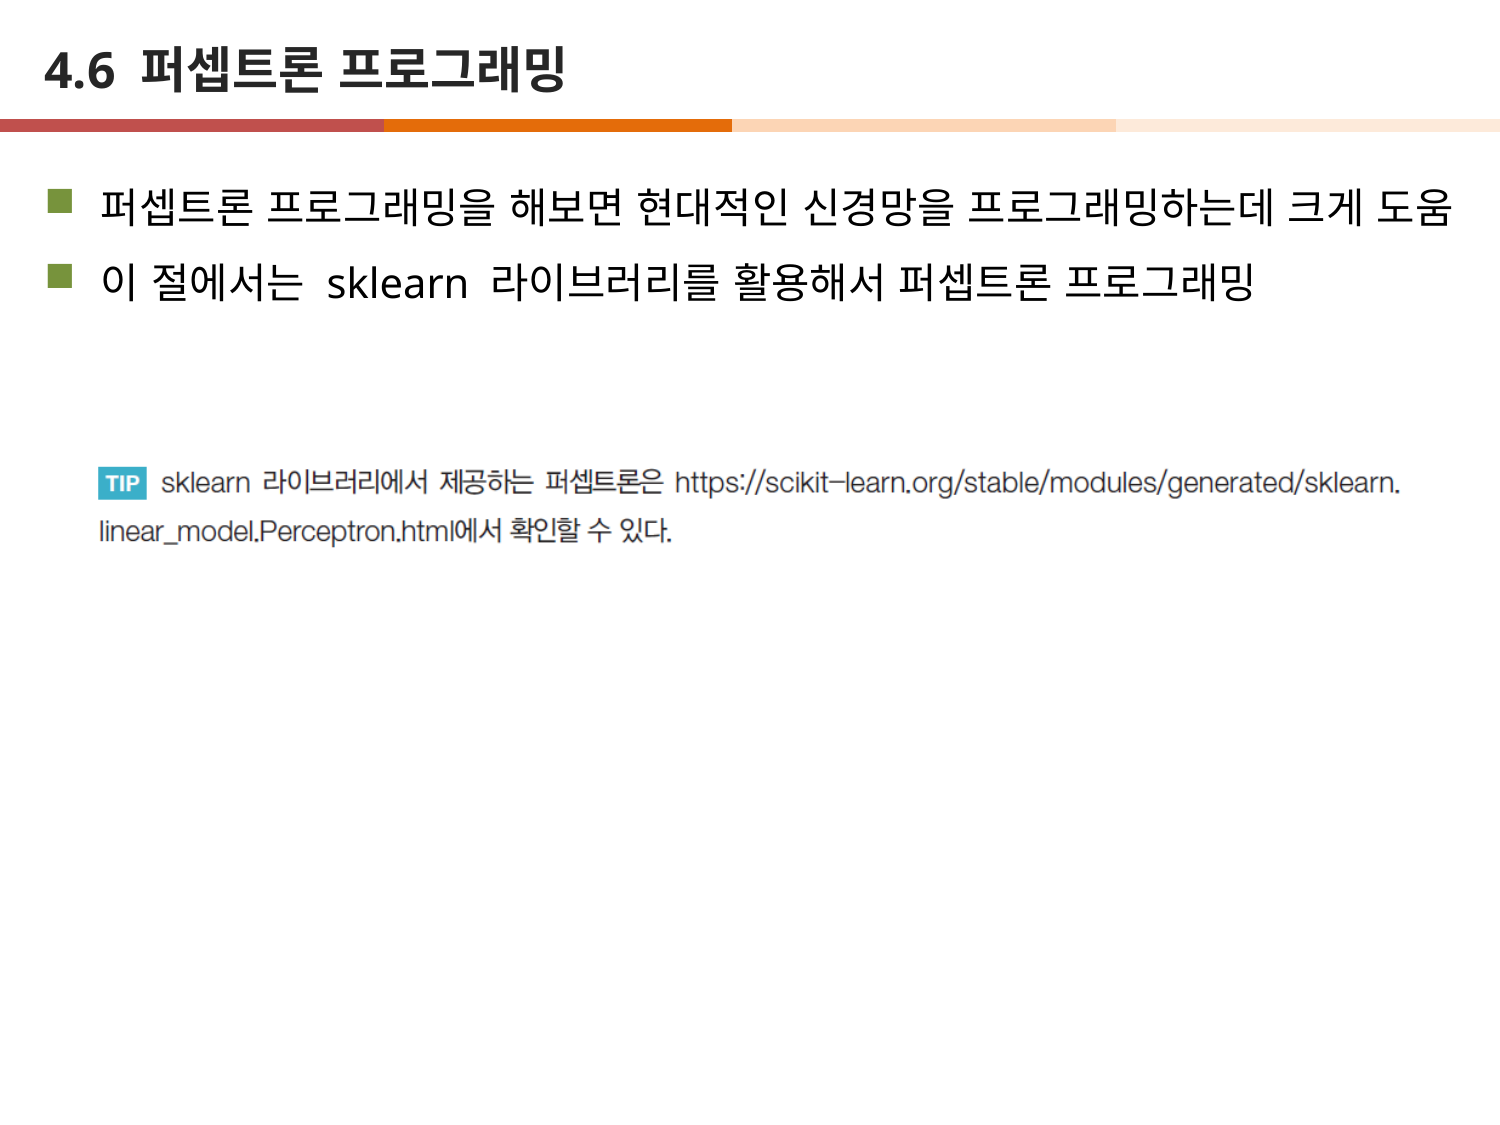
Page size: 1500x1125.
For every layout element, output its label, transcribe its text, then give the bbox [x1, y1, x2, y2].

title 4.6 퍼셉트론 프로그래밍 [29, 23, 1270, 114]
list 퍼셉트론 프로그래밍을 해보면 현대적인 신경망을 프로그래밍하는데 크게 도움 이 절에서는 sklearn 라이브러리를 활용해서 퍼셉트론 프로그래밍 [29, 148, 1471, 1083]
picture [91, 455, 1409, 551]
